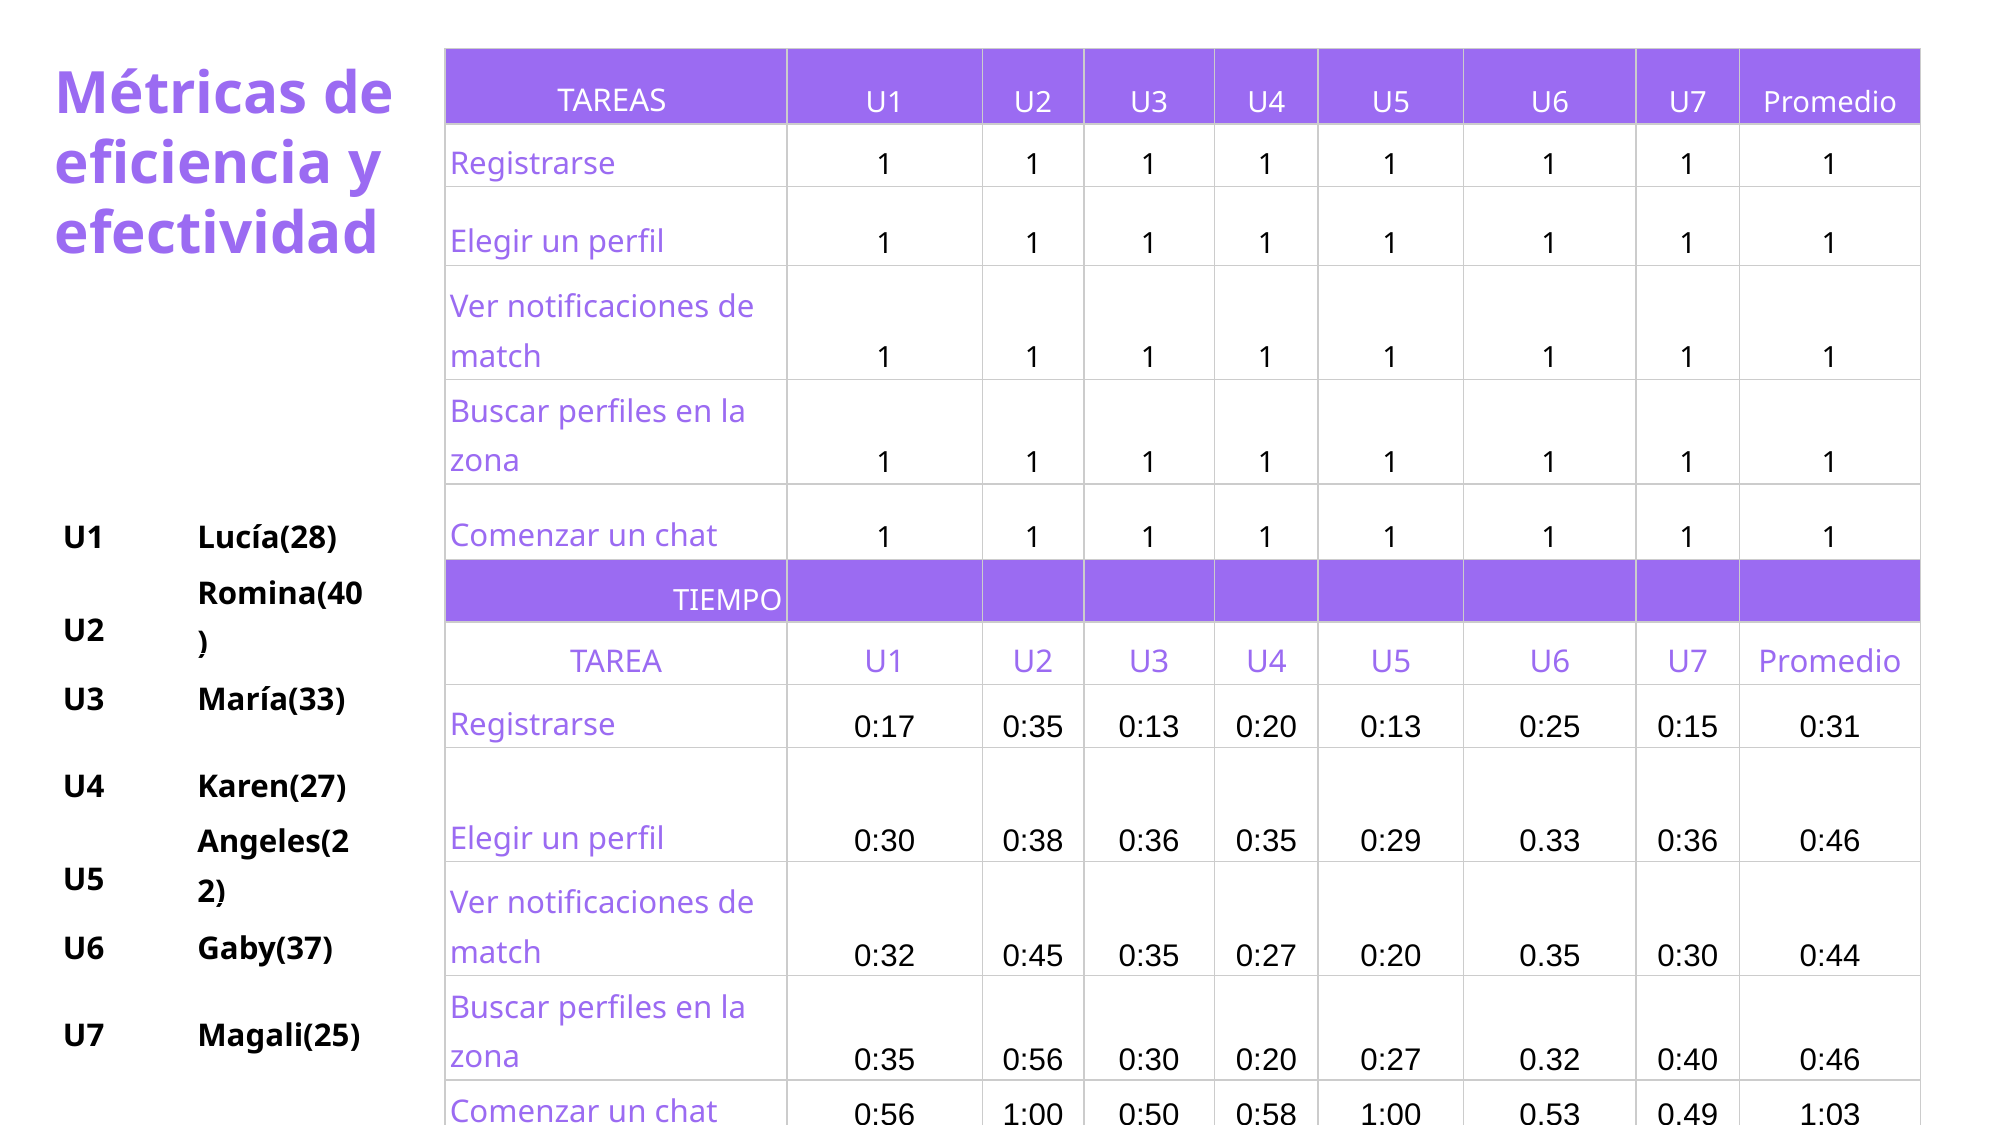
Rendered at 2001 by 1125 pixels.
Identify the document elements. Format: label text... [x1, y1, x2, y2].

table_cell [1215, 560, 1317, 621]
table_cell 0:27 [1319, 976, 1463, 1079]
table_cell 1 [1085, 187, 1214, 265]
table_cell 1:00 [1319, 1081, 1463, 1125]
table_cell 0:35 [983, 685, 1083, 747]
table_cell 0:35 [1085, 862, 1214, 975]
table_cell 0:56 [983, 976, 1083, 1079]
table_cell 1 [1740, 380, 1920, 483]
table_cell 0:58 [1215, 1081, 1317, 1125]
table_cell Comenzar un chat [446, 485, 786, 559]
table_cell 1 [1085, 485, 1214, 559]
table_cell 1 [1740, 187, 1920, 265]
table_cell 1 [1464, 380, 1635, 483]
table_cell [1740, 560, 1920, 621]
table_cell U3 [1085, 623, 1214, 684]
table_cell 0:44 [1740, 862, 1920, 975]
table_cell U4 [1215, 623, 1317, 684]
table_cell Elegir un perfil [446, 187, 786, 265]
table_cell 0.32 [1464, 976, 1635, 1079]
table_cell 0:31 [1740, 685, 1920, 747]
table_cell 0:25 [1464, 685, 1635, 747]
table_cell María(33) [193, 654, 371, 722]
table_cell 1 [1740, 485, 1920, 559]
table_cell U5 [1319, 623, 1463, 684]
table_cell [1319, 560, 1463, 621]
table_cell 1 [983, 485, 1083, 559]
table_cell 0:29 [1319, 748, 1463, 861]
table_cell 1 [983, 187, 1083, 265]
table_cell U7 [59, 972, 192, 1058]
table_cell 0:20 [1215, 685, 1317, 747]
table_cell 1 [1085, 380, 1214, 483]
table_cell 0:40 [1637, 976, 1739, 1079]
table_cell 1 [1215, 380, 1317, 483]
table_cell 0:30 [1085, 976, 1214, 1079]
table_cell 1 [1215, 266, 1317, 379]
table_cell 0:45 [983, 862, 1083, 975]
table_cell 1 [788, 380, 982, 483]
table_cell 1 [983, 380, 1083, 483]
table_cell 0:36 [1637, 748, 1739, 861]
table_cell 1 [1464, 266, 1635, 379]
table_cell Ver notificaciones de match [446, 862, 786, 975]
table_cell Buscar perfiles en la zona [446, 380, 786, 483]
table_cell [788, 560, 982, 621]
table_cell 1 [983, 125, 1083, 186]
table_cell 1 [788, 266, 982, 379]
table_cell 1 [1085, 125, 1214, 186]
table_cell TIEMPO [446, 560, 786, 621]
table_cell 0:46 [1740, 976, 1920, 1079]
table_cell Promedio [1740, 623, 1920, 684]
table_cell Registrarse [446, 125, 786, 186]
table_cell 0:46 [1740, 748, 1920, 861]
table_cell 1 [788, 125, 982, 186]
table_cell 0:20 [1319, 862, 1463, 975]
table_cell 0.33 [1464, 748, 1635, 861]
table_cell Comenzar un chat [446, 1081, 786, 1125]
table_cell 1:00 [983, 1081, 1083, 1125]
table_cell 1 [1464, 187, 1635, 265]
table_header U3 [1085, 49, 1214, 123]
table_header U4 [1215, 49, 1317, 123]
table_header U1 [788, 49, 982, 123]
table_cell 1 [788, 187, 982, 265]
table_cell Buscar perfiles en la zona [446, 976, 786, 1079]
table_cell 0.53 [1464, 1081, 1635, 1125]
table_cell 1 [1215, 125, 1317, 186]
table_cell 1:03 [1740, 1081, 1920, 1125]
table_cell U2 [59, 562, 192, 653]
table_cell U3 [59, 654, 192, 722]
table_cell 0:50 [1085, 1081, 1214, 1125]
table_cell 0:35 [1215, 748, 1317, 861]
table_cell [983, 560, 1083, 621]
table_cell 0:30 [1637, 862, 1739, 975]
table_cell 0.35 [1464, 862, 1635, 975]
table_header Promedio [1740, 49, 1920, 123]
table_cell 1 [1740, 266, 1920, 379]
table_header U2 [983, 49, 1083, 123]
table_cell 1 [788, 485, 982, 559]
table_cell Registrarse [446, 685, 786, 747]
table_cell Gaby(37) [193, 903, 371, 971]
table_header U6 [1464, 49, 1635, 123]
table_cell 0:17 [788, 685, 982, 747]
table_cell U1 [788, 623, 982, 684]
table_cell [1464, 560, 1635, 621]
table_header U5 [1319, 49, 1463, 123]
table_cell 1 [1319, 380, 1463, 483]
table_cell 0:56 [788, 1081, 982, 1125]
table_cell 0:35 [788, 976, 982, 1079]
table_cell Magali(25) [193, 972, 371, 1058]
table_cell 1 [1740, 125, 1920, 186]
table_cell 1 [1637, 187, 1739, 265]
table_header U7 [1637, 49, 1739, 123]
table_cell 1 [1637, 485, 1739, 559]
table_cell 0:13 [1319, 685, 1463, 747]
table_cell TAREA [446, 623, 786, 684]
table_cell U6 [1464, 623, 1635, 684]
table_cell 0:27 [1215, 862, 1317, 975]
table_cell 1 [1085, 266, 1214, 379]
table_cell Romina(40) [193, 562, 371, 653]
table_header Lucía(28) [193, 493, 371, 561]
table_cell 1 [1319, 266, 1463, 379]
table_cell U5 [59, 811, 192, 902]
table_cell Angeles(22) [193, 811, 371, 902]
table_cell U7 [1637, 623, 1739, 684]
table_cell 1 [1637, 266, 1739, 379]
table_cell Karen(27) [193, 724, 371, 809]
table_cell 0:38 [983, 748, 1083, 861]
table_cell 1 [1637, 125, 1739, 186]
table_cell 1 [1319, 125, 1463, 186]
table_header U1 [59, 493, 192, 561]
table_cell 1 [983, 266, 1083, 379]
table_header TAREAS [446, 49, 786, 123]
table_cell U6 [59, 903, 192, 971]
table_cell 0:20 [1215, 976, 1317, 1079]
table_cell [1085, 560, 1214, 621]
table_cell 1 [1637, 380, 1739, 483]
table_cell 1 [1464, 125, 1635, 186]
table_cell 0:30 [788, 748, 982, 861]
table_cell 1 [1464, 485, 1635, 559]
table_cell 1 [1215, 187, 1317, 265]
table_cell 0:36 [1085, 748, 1214, 861]
table_cell U2 [983, 623, 1083, 684]
table_cell U4 [59, 724, 192, 809]
table_cell 0:32 [788, 862, 982, 975]
table_cell Elegir un perfil [446, 748, 786, 861]
table_cell 1 [1319, 485, 1463, 559]
table_cell 0:13 [1085, 685, 1214, 747]
text_box Métricas de eficiencia y efectividad [39, 39, 446, 280]
table_cell 0:15 [1637, 685, 1739, 747]
table_cell Ver notificaciones de match [446, 266, 786, 379]
table_cell 1 [1319, 187, 1463, 265]
table_cell 0.49 [1637, 1081, 1739, 1125]
table_cell 1 [1215, 485, 1317, 559]
table_cell [1637, 560, 1739, 621]
